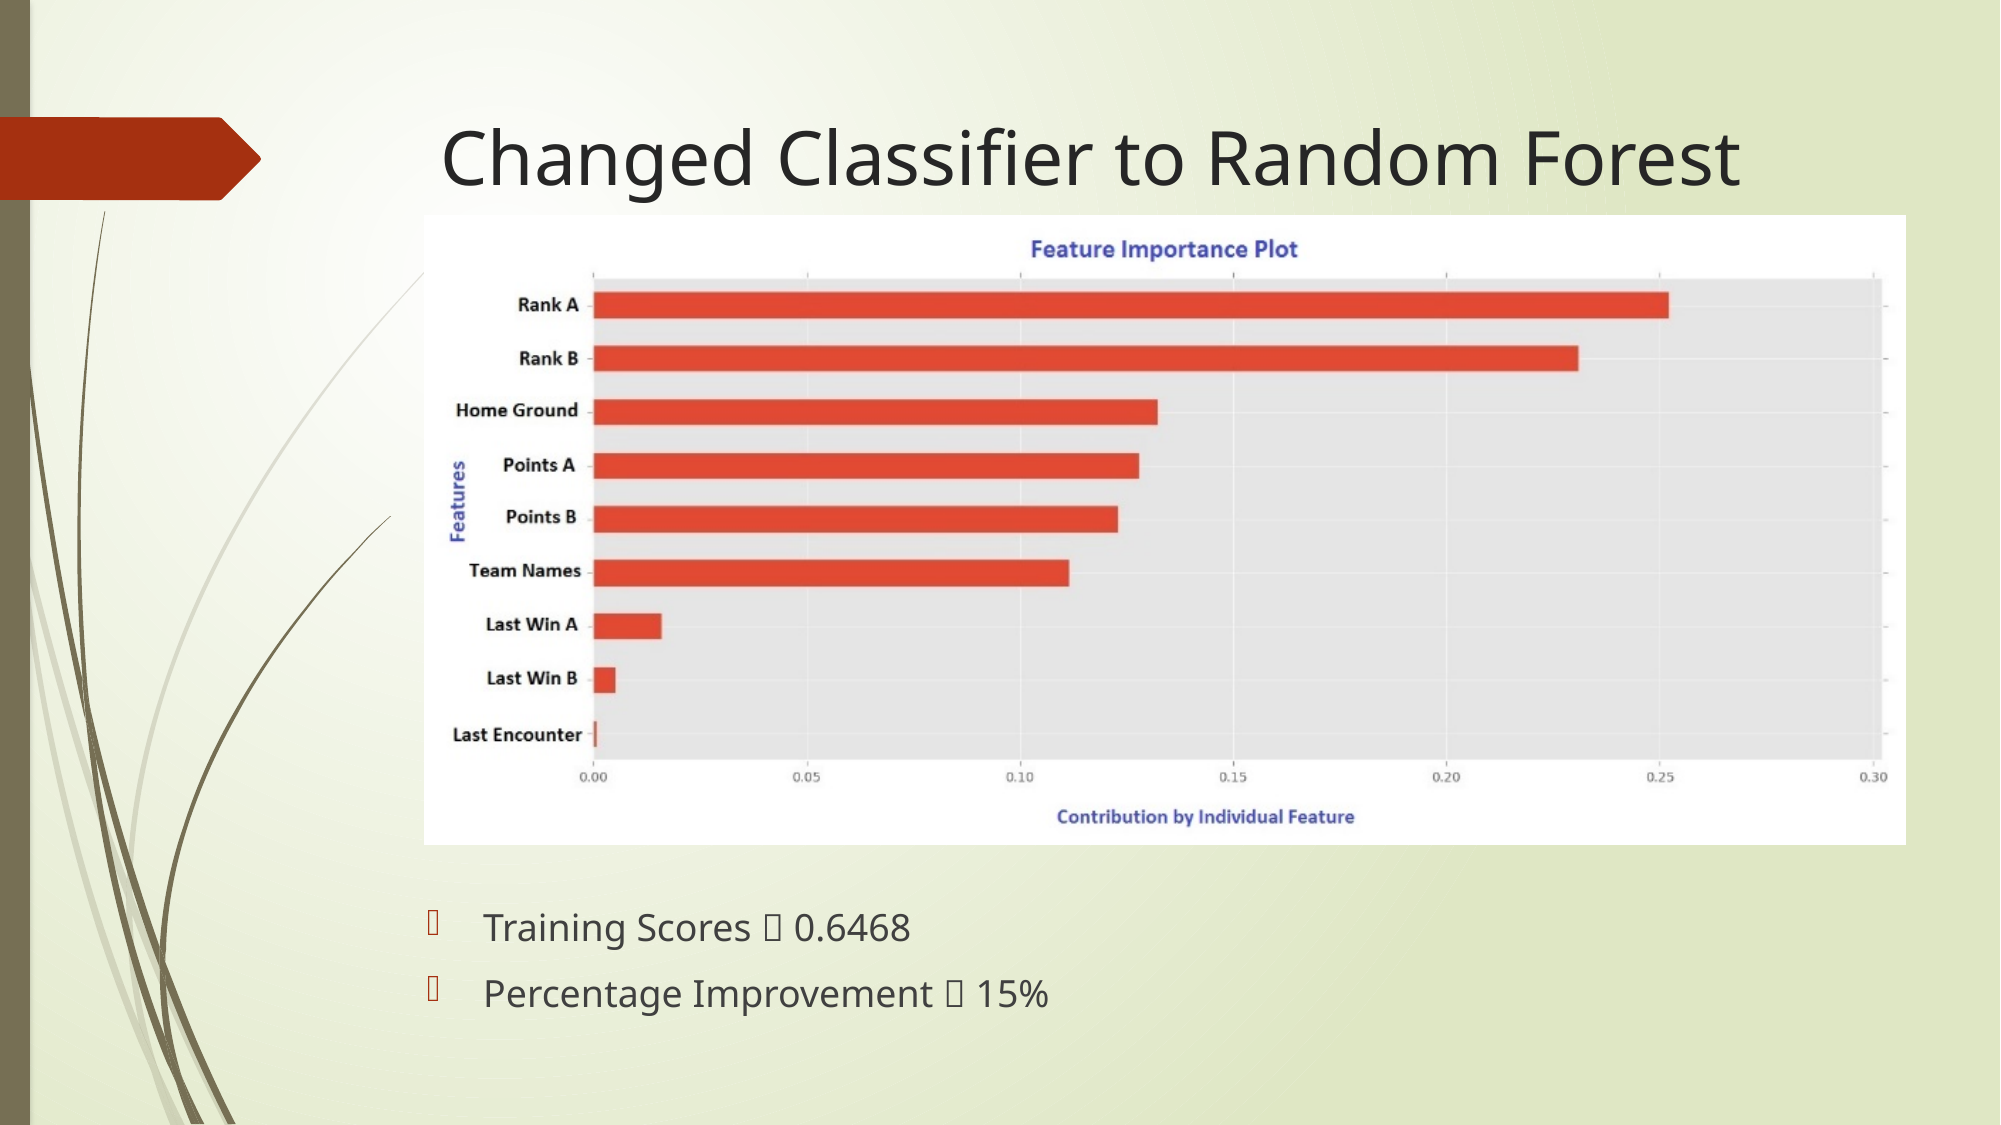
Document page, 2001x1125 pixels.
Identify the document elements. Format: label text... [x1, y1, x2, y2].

text_box Training Scores  0.6468 Percentage Improvement  15% [412, 896, 1177, 1125]
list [424, 214, 1906, 845]
title Changed Classifier to Random Forest [425, 102, 1888, 214]
